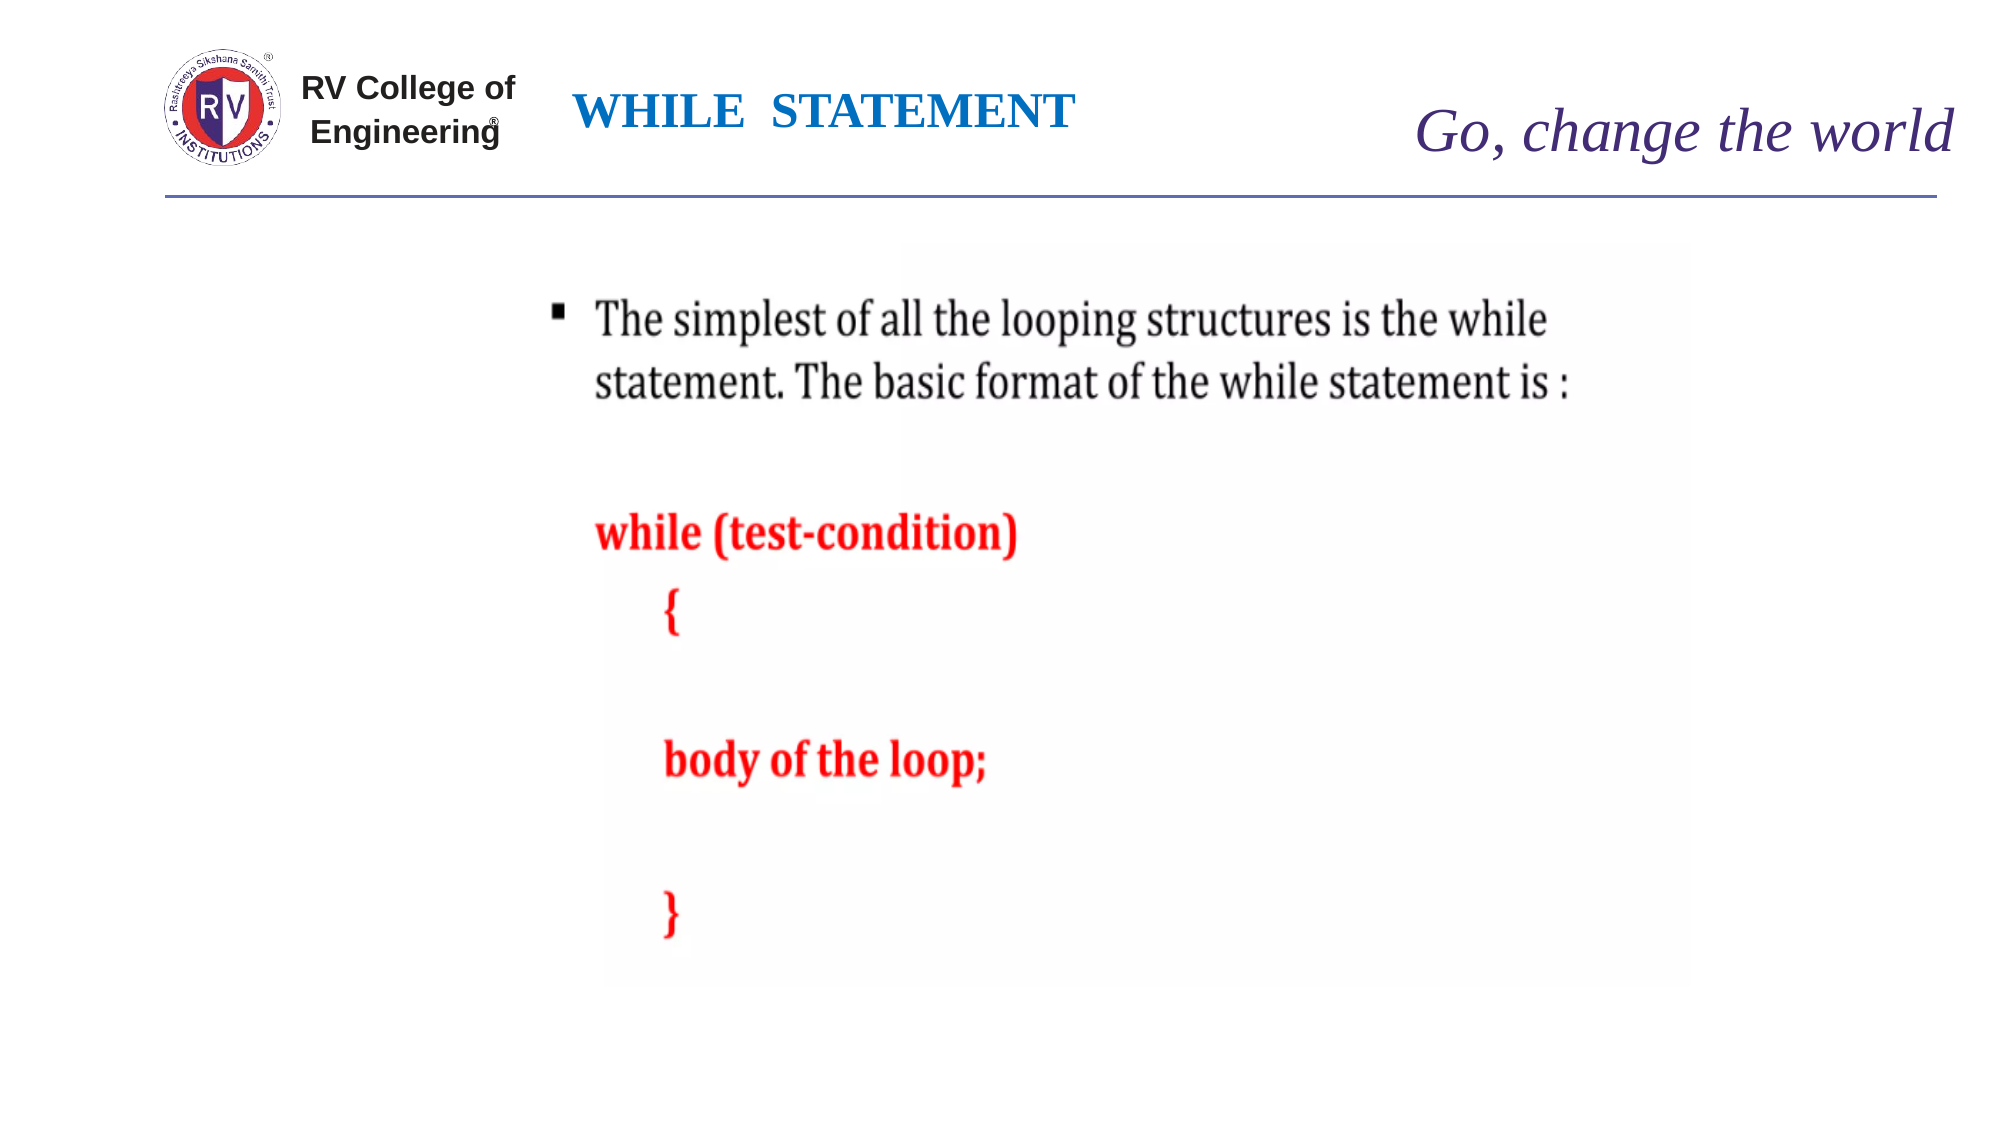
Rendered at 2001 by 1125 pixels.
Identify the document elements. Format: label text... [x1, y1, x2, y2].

text_box RV College of Engineering [298, 60, 520, 150]
text_box WHILE STATEMENT [569, 75, 1670, 138]
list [376, 243, 1691, 987]
text_box Go, change the world [1412, 86, 1958, 164]
picture [164, 49, 281, 166]
